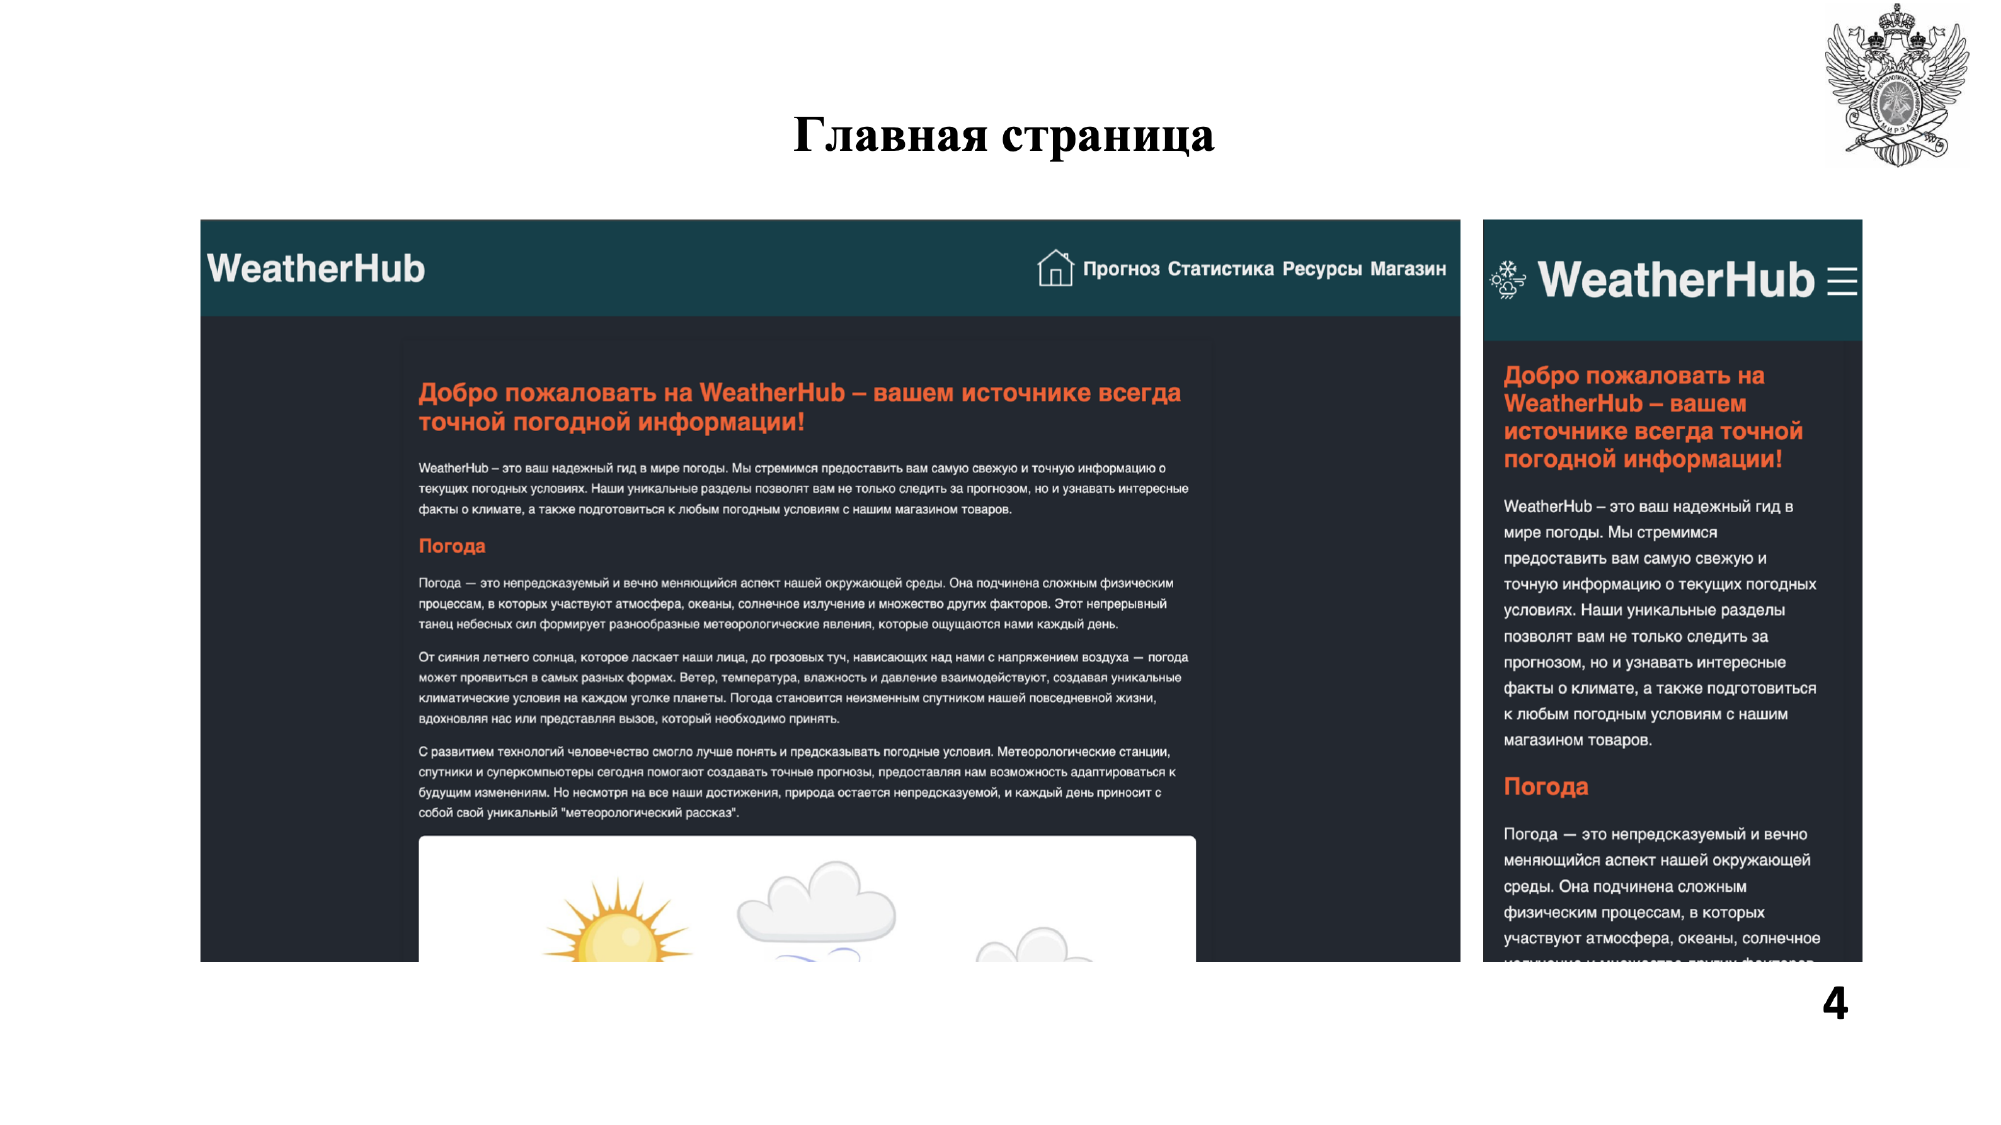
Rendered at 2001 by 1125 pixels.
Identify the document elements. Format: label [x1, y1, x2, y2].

list [4, 0, 1996, 1125]
